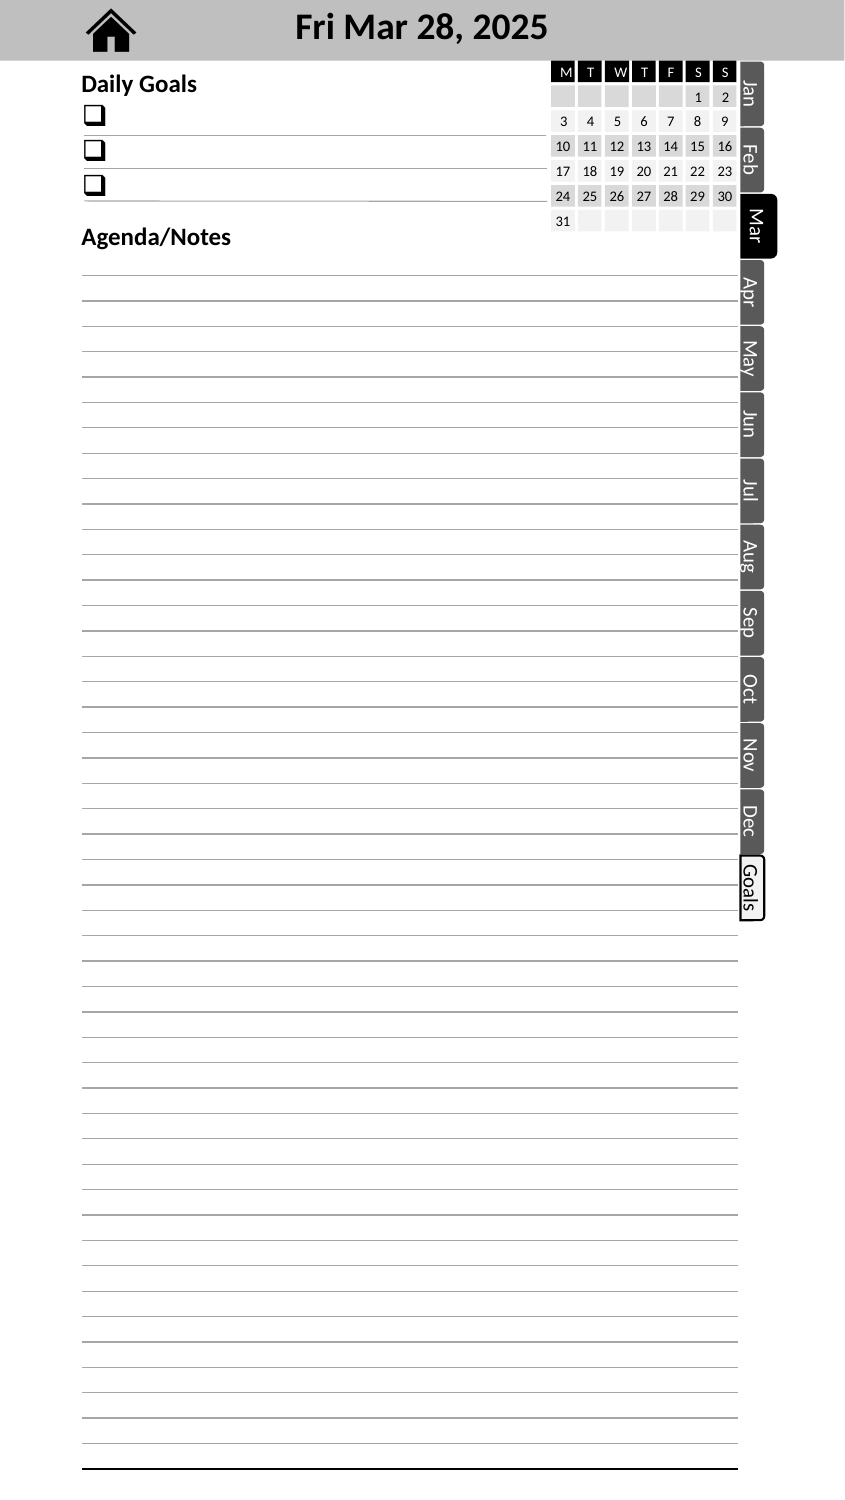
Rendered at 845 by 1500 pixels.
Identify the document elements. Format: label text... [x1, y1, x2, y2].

list Fri Mar 28, 2025 [190, 0, 655, 61]
picture [82, 1, 140, 59]
